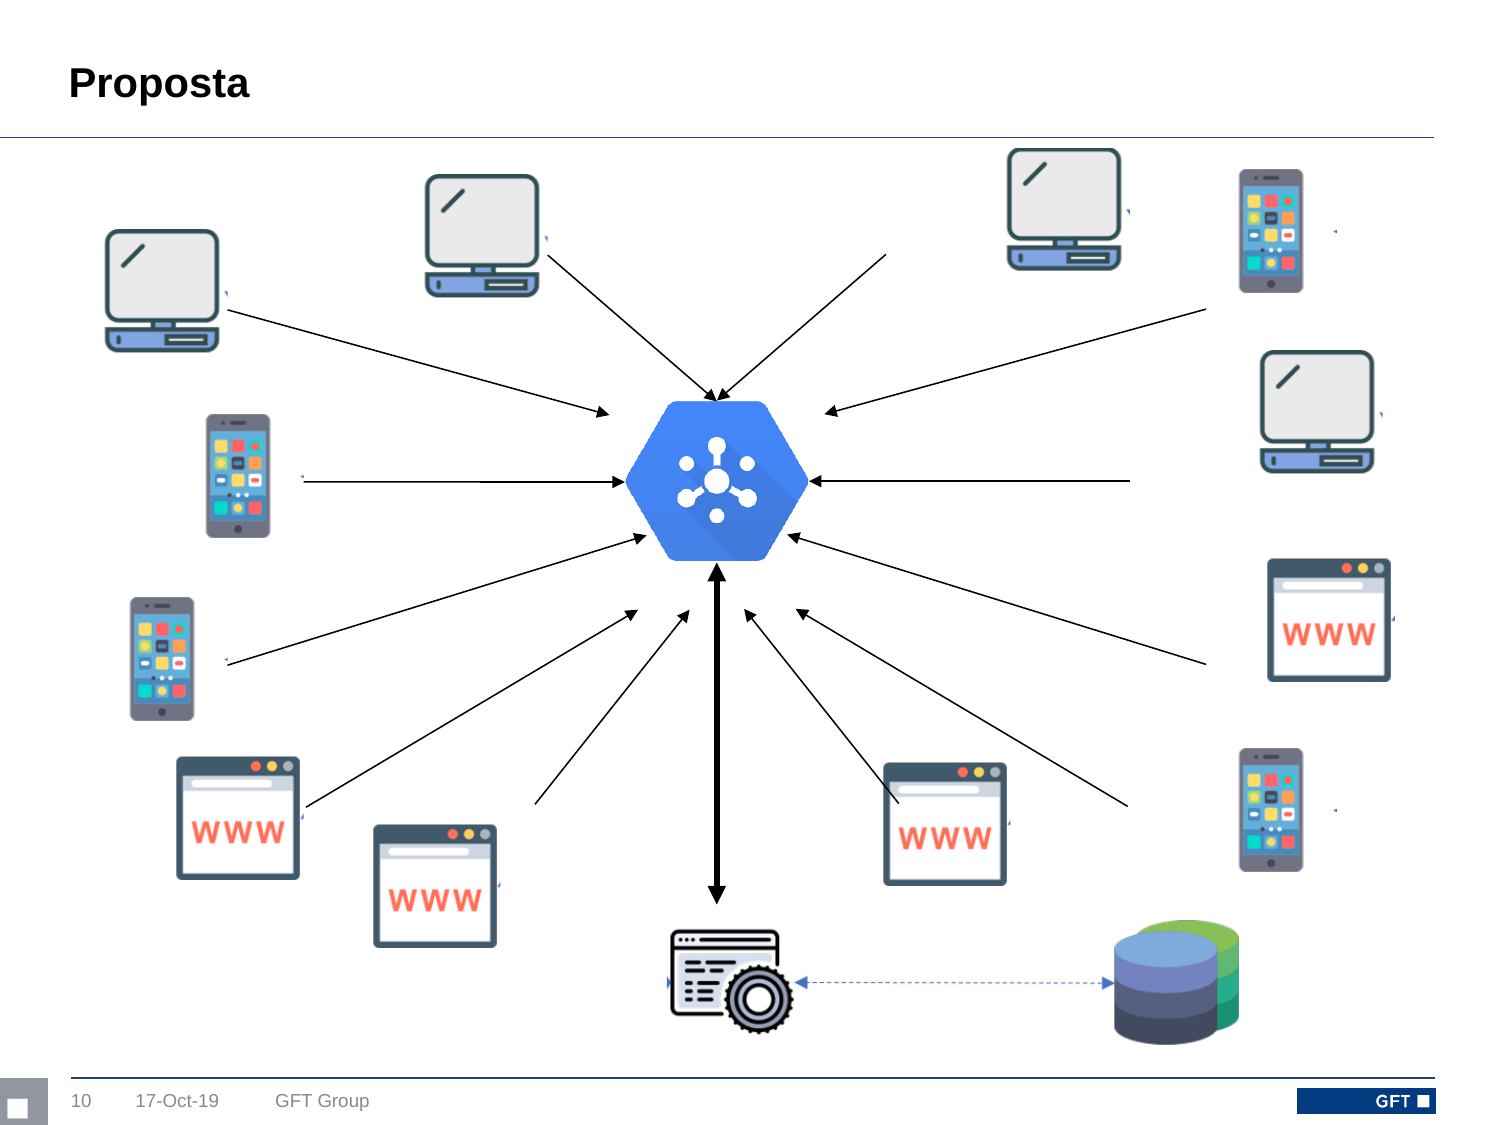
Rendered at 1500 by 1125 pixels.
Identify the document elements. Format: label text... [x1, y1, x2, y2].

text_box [534, 609, 690, 805]
picture [386, 174, 549, 309]
picture [66, 229, 304, 908]
picture [1221, 350, 1383, 512]
picture [968, 147, 1131, 308]
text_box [547, 254, 714, 402]
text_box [743, 608, 899, 804]
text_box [900, 608, 1128, 807]
picture [0, 1078, 48, 1125]
slide_number ‹#› [70, 1089, 130, 1113]
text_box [227, 535, 647, 666]
slide_number 17-Oct-19 [135, 1089, 266, 1113]
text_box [227, 309, 610, 416]
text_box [305, 609, 533, 808]
footer GFT Group [275, 1089, 991, 1113]
title Proposta [68, 55, 1444, 109]
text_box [716, 254, 887, 401]
picture [624, 401, 810, 563]
picture [339, 808, 501, 976]
picture [1175, 145, 1338, 329]
picture [666, 724, 1436, 1114]
picture [1233, 526, 1396, 710]
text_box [824, 308, 1207, 415]
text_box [786, 534, 1207, 665]
